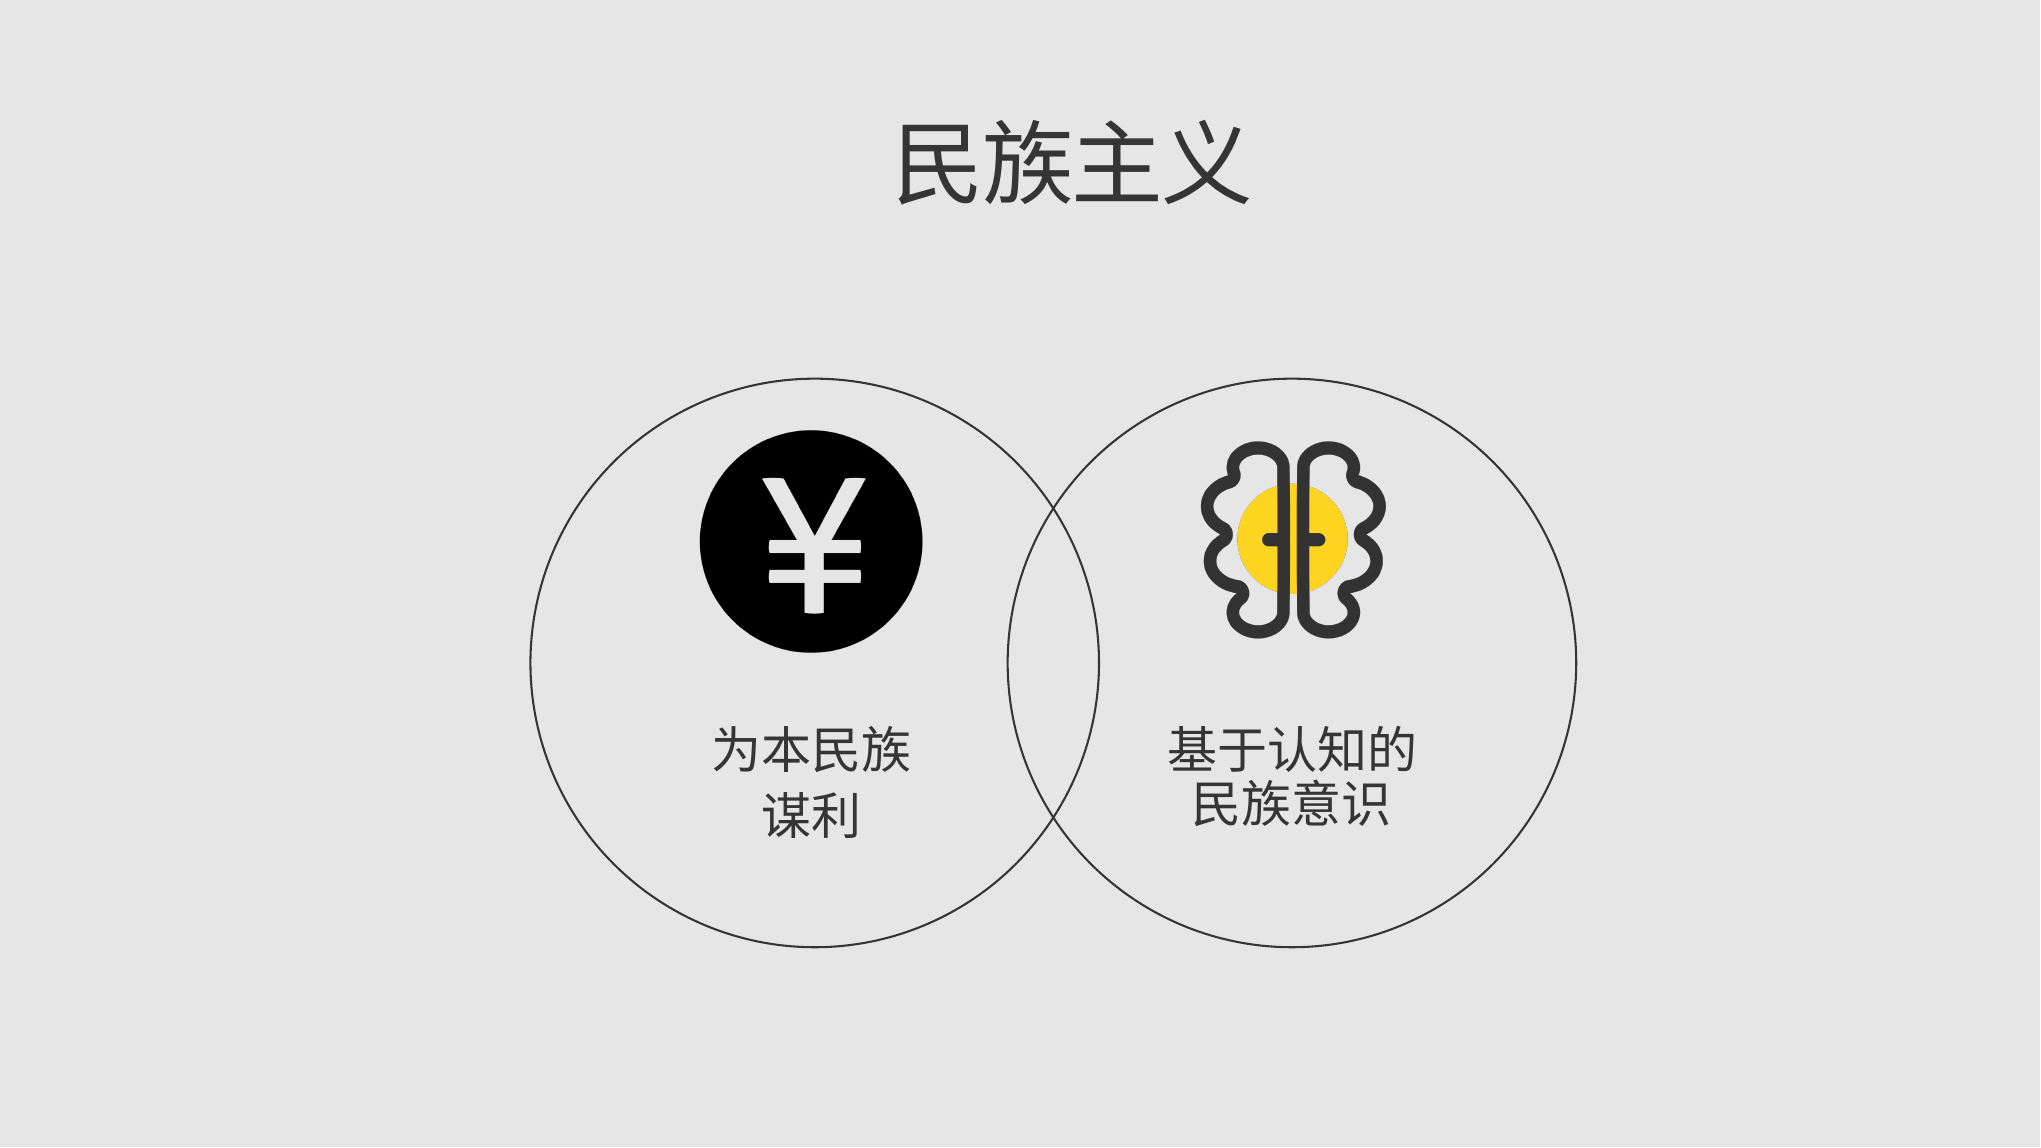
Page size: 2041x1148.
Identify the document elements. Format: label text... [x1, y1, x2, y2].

text_box 基于认知的 民族意识 [1129, 701, 1455, 857]
text_box 为本民族 谋利 [681, 701, 941, 869]
text_box [529, 377, 1053, 949]
text_box [1006, 377, 1578, 949]
text_box 民族主义 [892, 118, 1254, 218]
picture [698, 427, 924, 653]
picture [1179, 427, 1405, 653]
